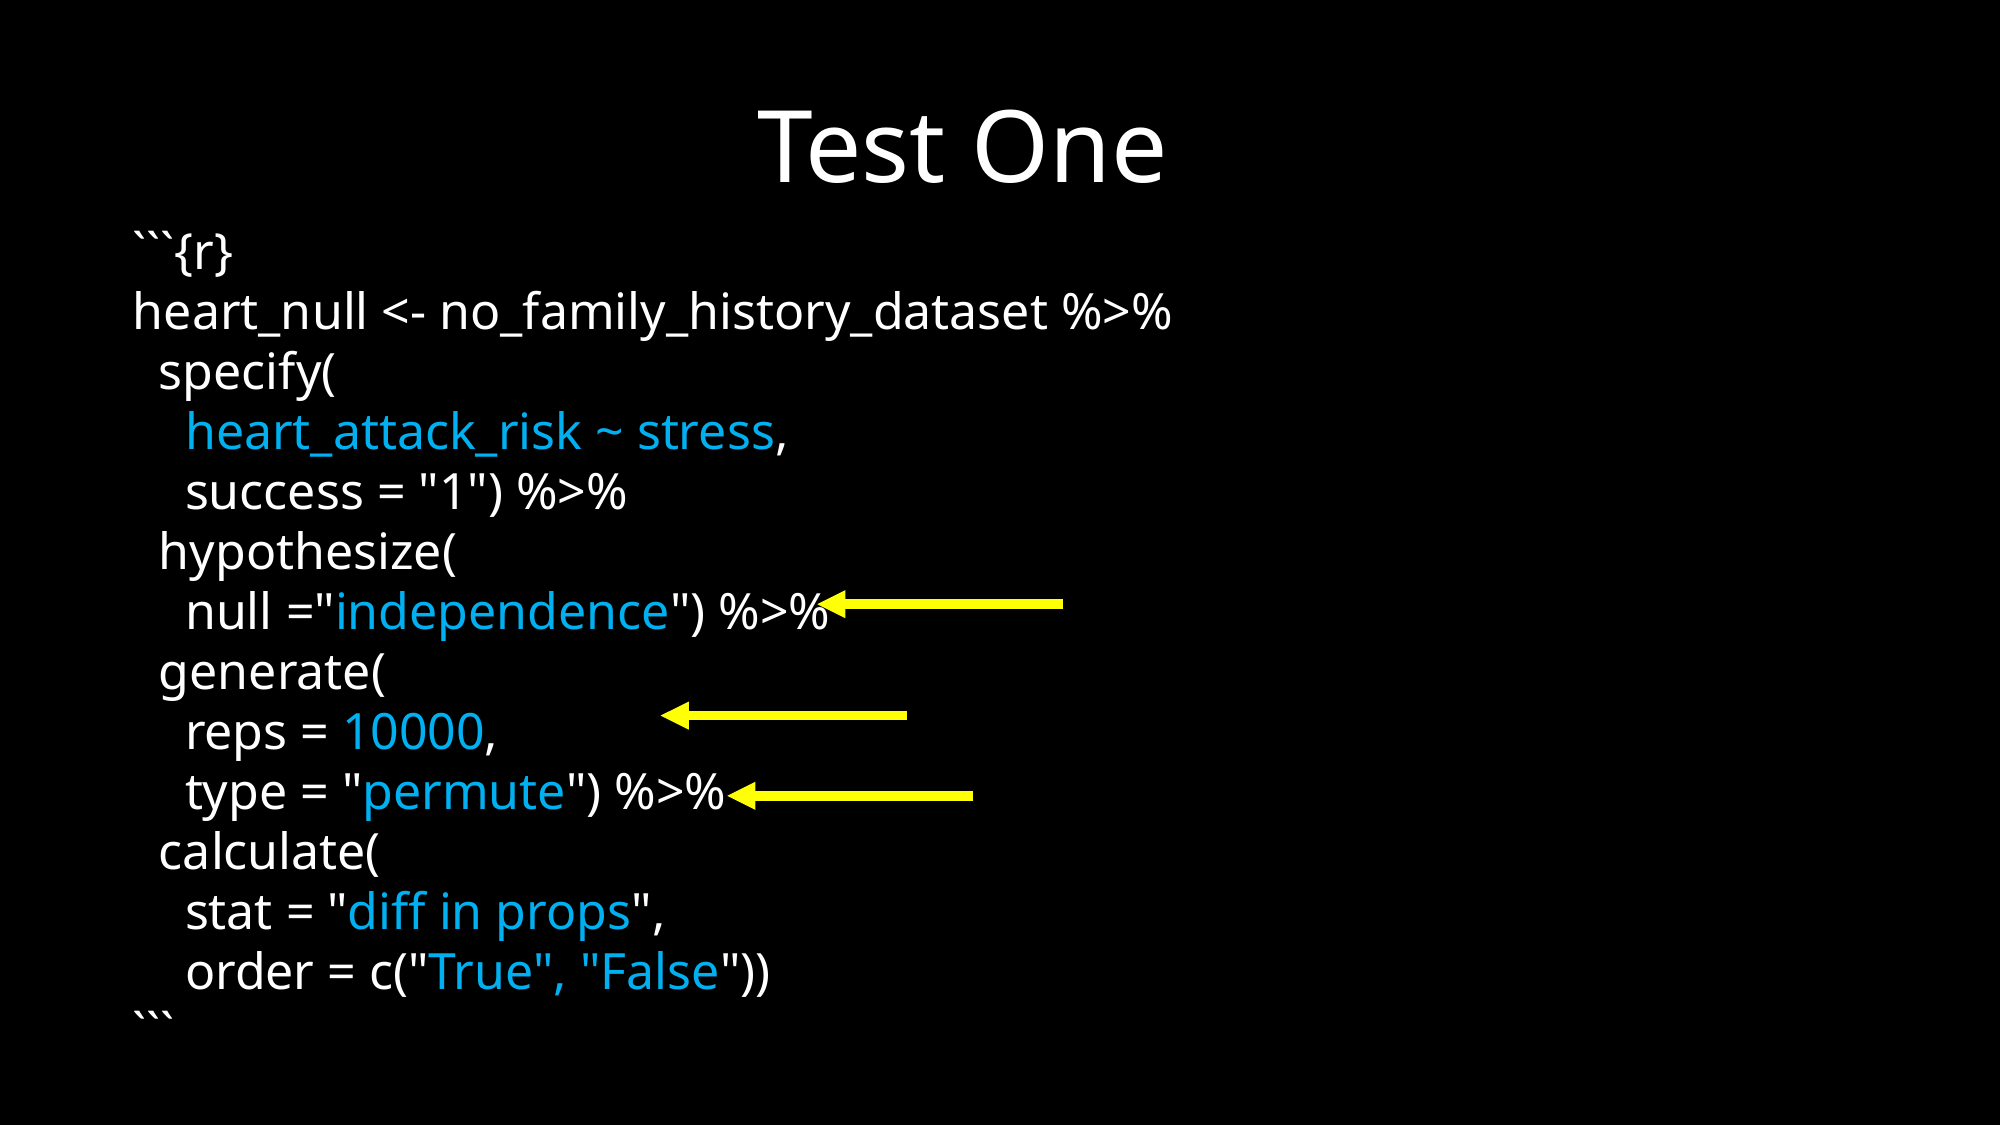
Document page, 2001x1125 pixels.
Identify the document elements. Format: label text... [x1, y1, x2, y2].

text_box ```{r} heart_null <- no_family_history_dataset %>% specify( heart_attack_risk ~ stress, success = "1") %>% hypothesize( null ="independence") %>% generate( reps = 10000, type = "permute") %>% calculate( stat = "diff in props", order = c("True", "False")) ``` [118, 211, 1822, 1067]
text_box Test One [742, 75, 1743, 211]
